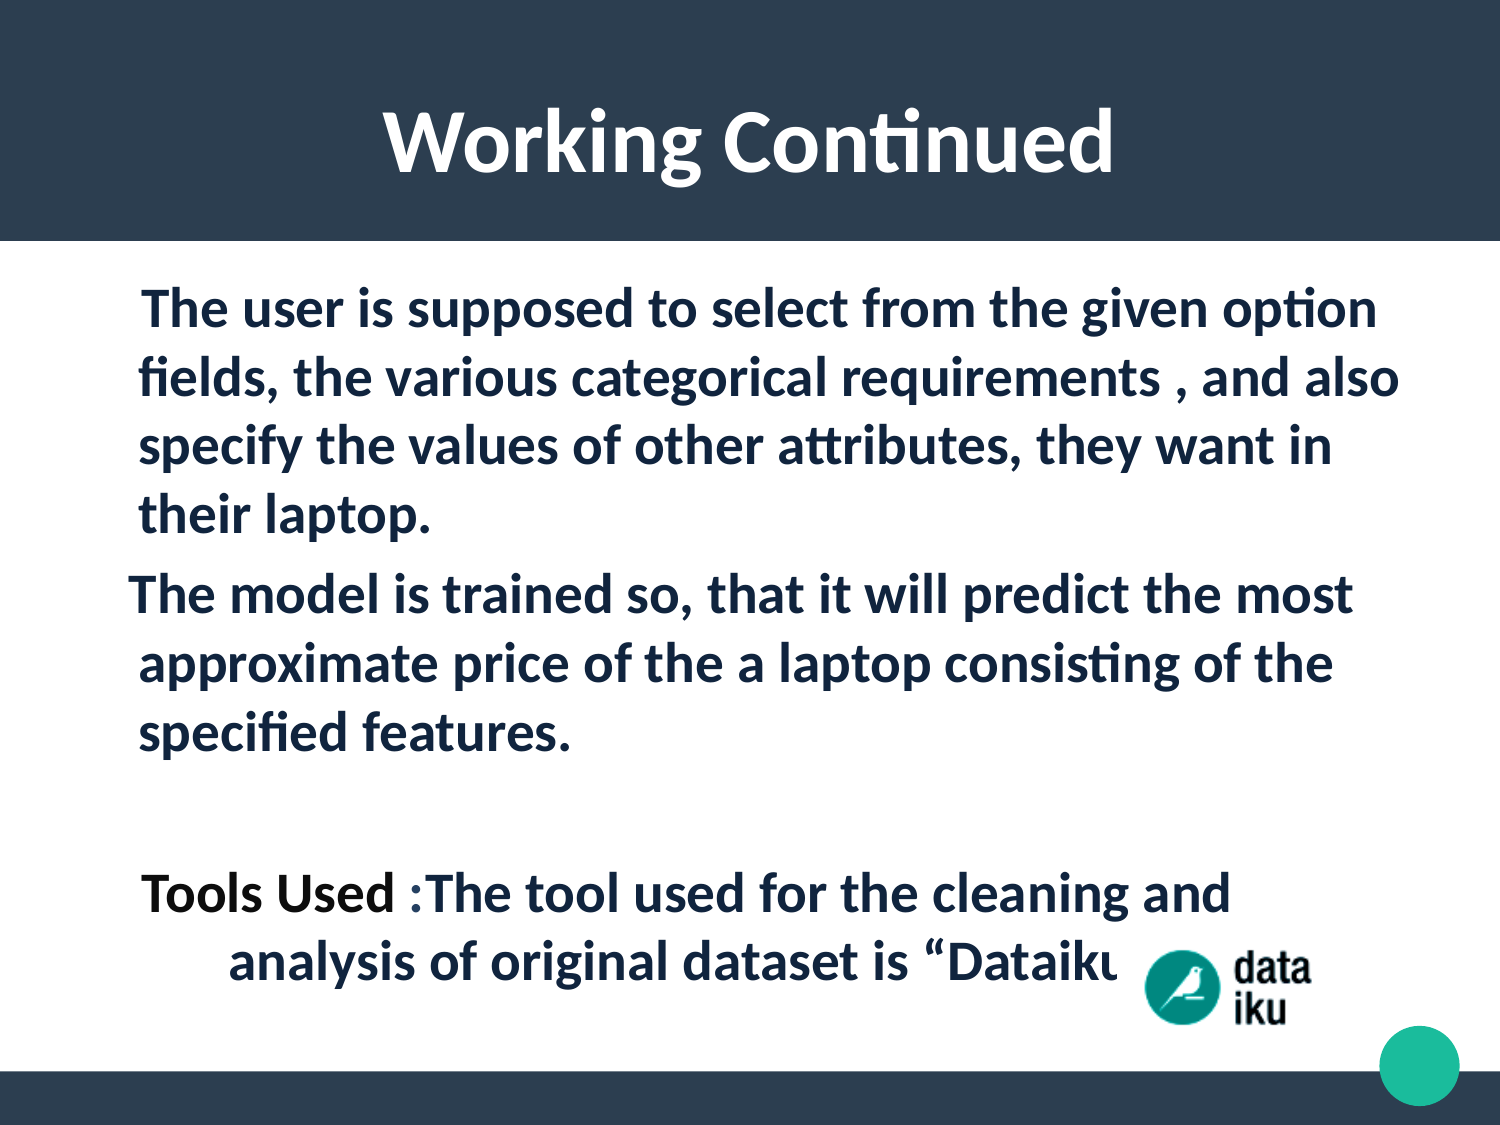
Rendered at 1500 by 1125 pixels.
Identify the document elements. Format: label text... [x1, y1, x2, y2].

picture [1116, 929, 1336, 1051]
text_box Working Continued [75, 62, 1425, 210]
text_box The user is supposed to select from the given option fields, the various categorical requirements , and also specify the values of other attributes, they want in their laptop. The model is trained so, that it will predict the most approximate price of the a laptop consisting of the specified features. Tools Used :The tool used for the cleaning and analysis of original dataset is “Dataiku”. [75, 262, 1425, 1005]
